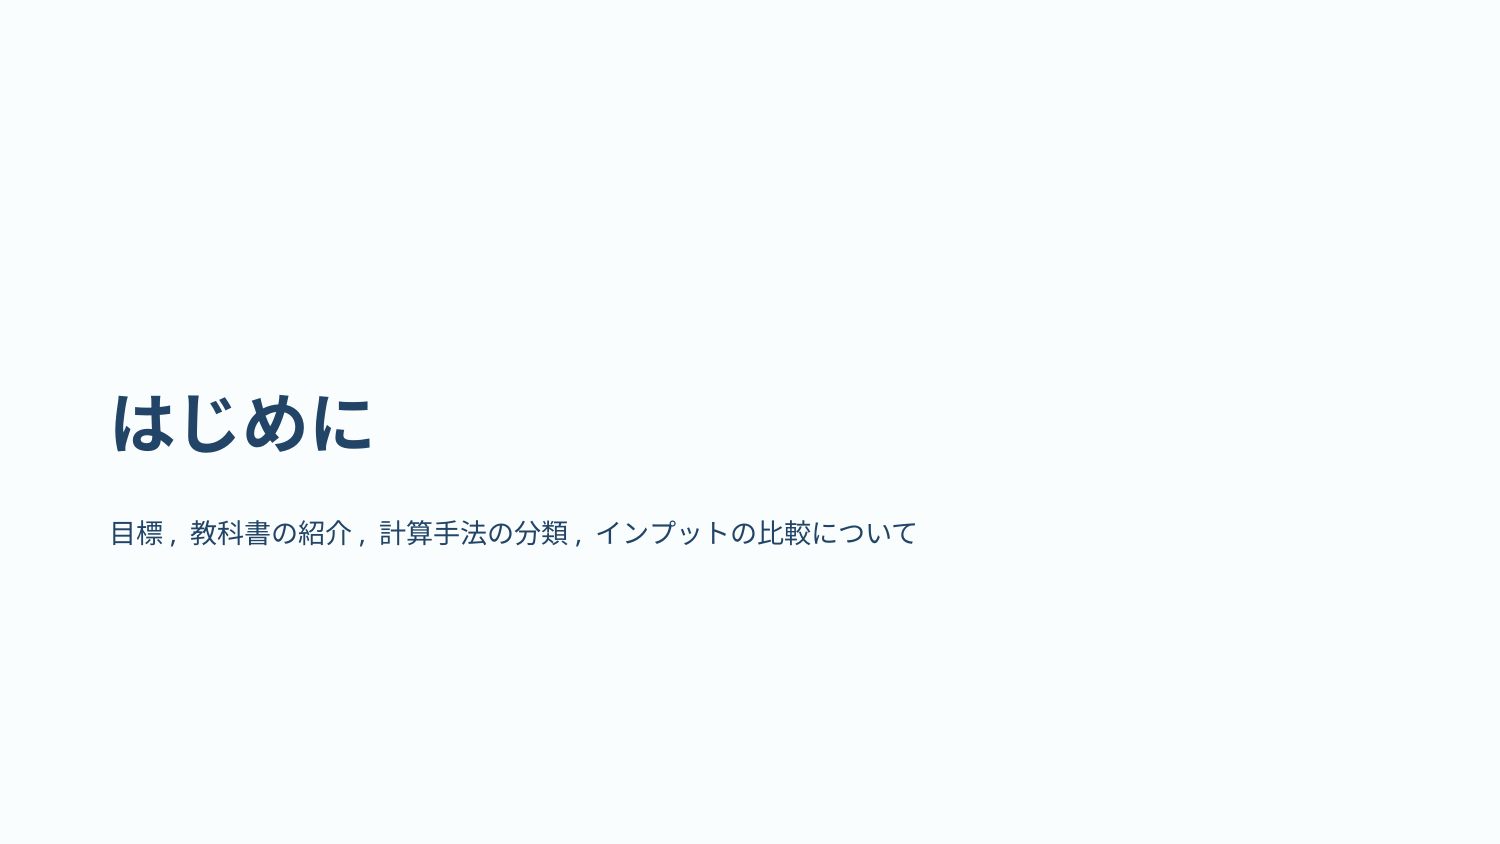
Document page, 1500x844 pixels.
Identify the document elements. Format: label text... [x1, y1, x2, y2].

title はじめに [109, 374, 1391, 470]
subtitle 目標, 教科書の紹介, 計算手法の分類, インプットの比較について [109, 516, 1391, 844]
